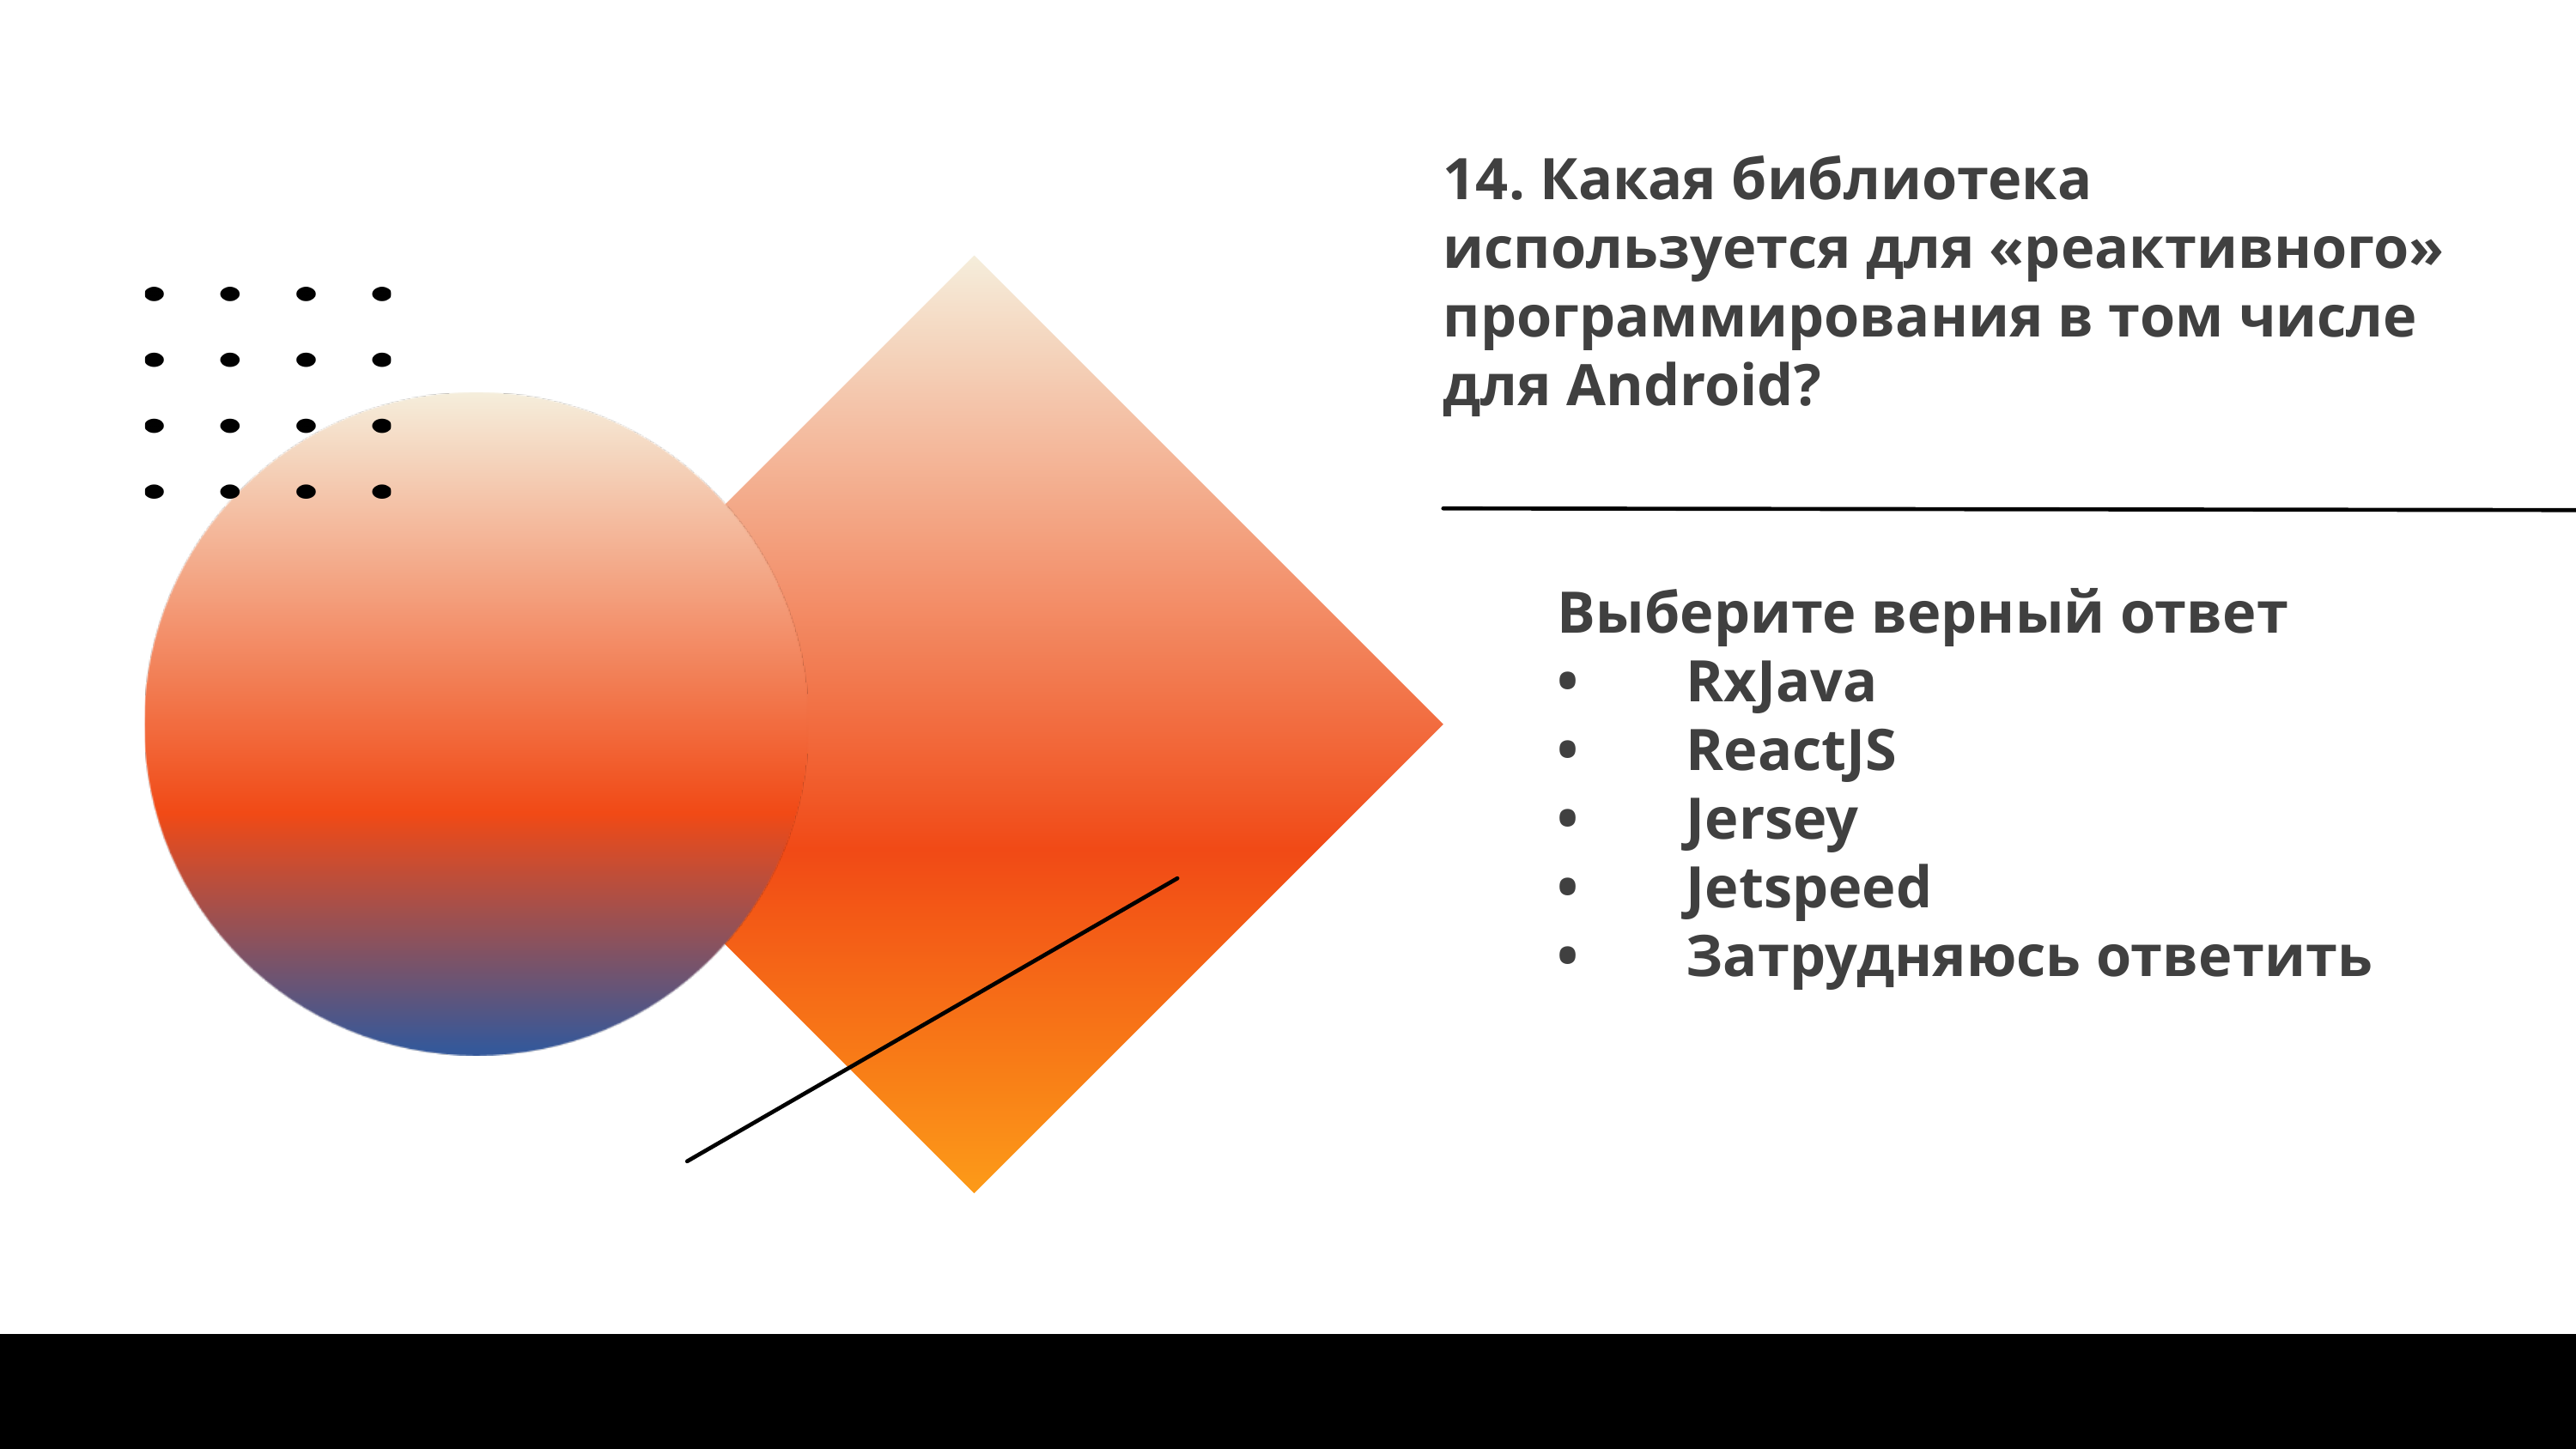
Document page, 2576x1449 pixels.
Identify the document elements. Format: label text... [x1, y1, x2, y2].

text_box Выберите верный ответ • RxJava • ReactJS • Jersey • Jetspeed • Затрудняюсь ответить [1557, 576, 2544, 989]
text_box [0, 1333, 2576, 1449]
text_box [144, 392, 809, 1056]
text_box [144, 287, 392, 499]
text_box [809, 255, 1443, 1194]
text_box 14. Какая библиотека используется для «реактивного» программирования в том числе для Android? [1443, 142, 2481, 417]
